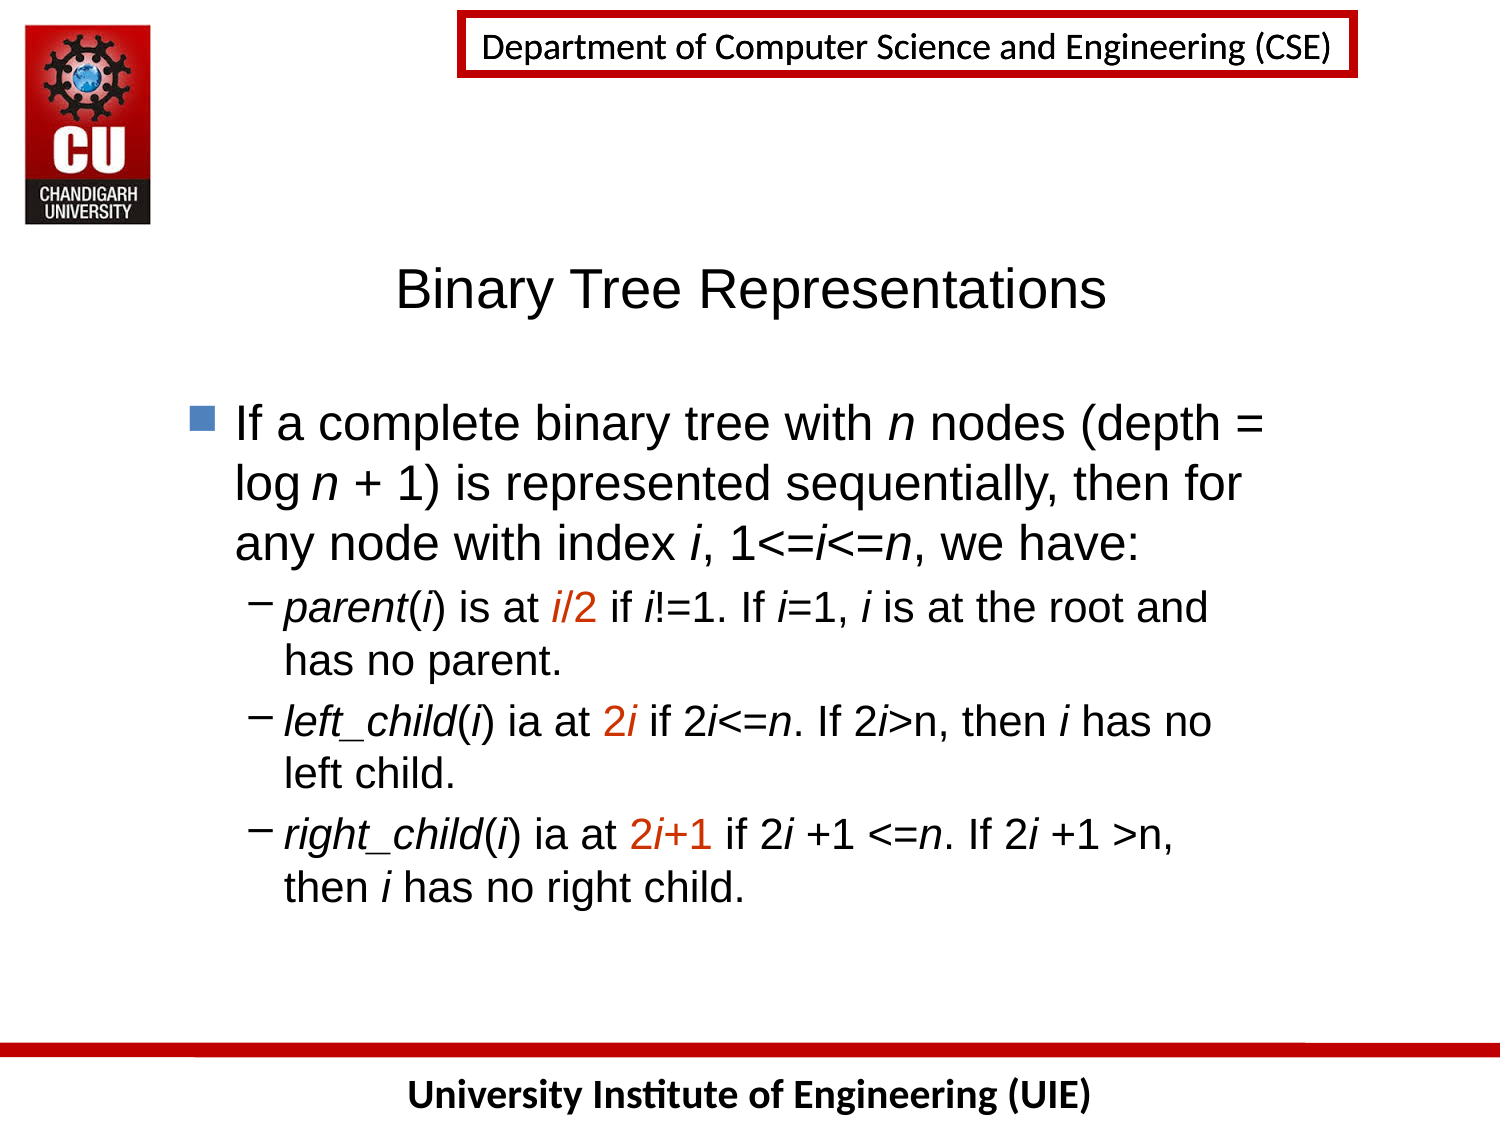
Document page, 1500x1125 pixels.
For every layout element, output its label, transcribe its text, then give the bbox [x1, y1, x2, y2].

text_box Binary Tree Representations [0, 215, 1500, 357]
slide_number [1412, 1042, 1500, 1103]
picture [24, 24, 151, 215]
text_box If a complete binary tree with n nodes (depth = log n + 1) is represented sequentially, then for any node with index i, 1<=i<=n, we have: parent(i) is at i/2 if i!=1. If i=1, i is at the root and has no parent. left_child(i) ia at 2i if 2i<=n. If 2i>n, then i has no left child. right_child(i) ia at 2i+1 if 2i +1 <=n. If 2i +1 >n, then i has no right child. [181, 384, 1500, 891]
